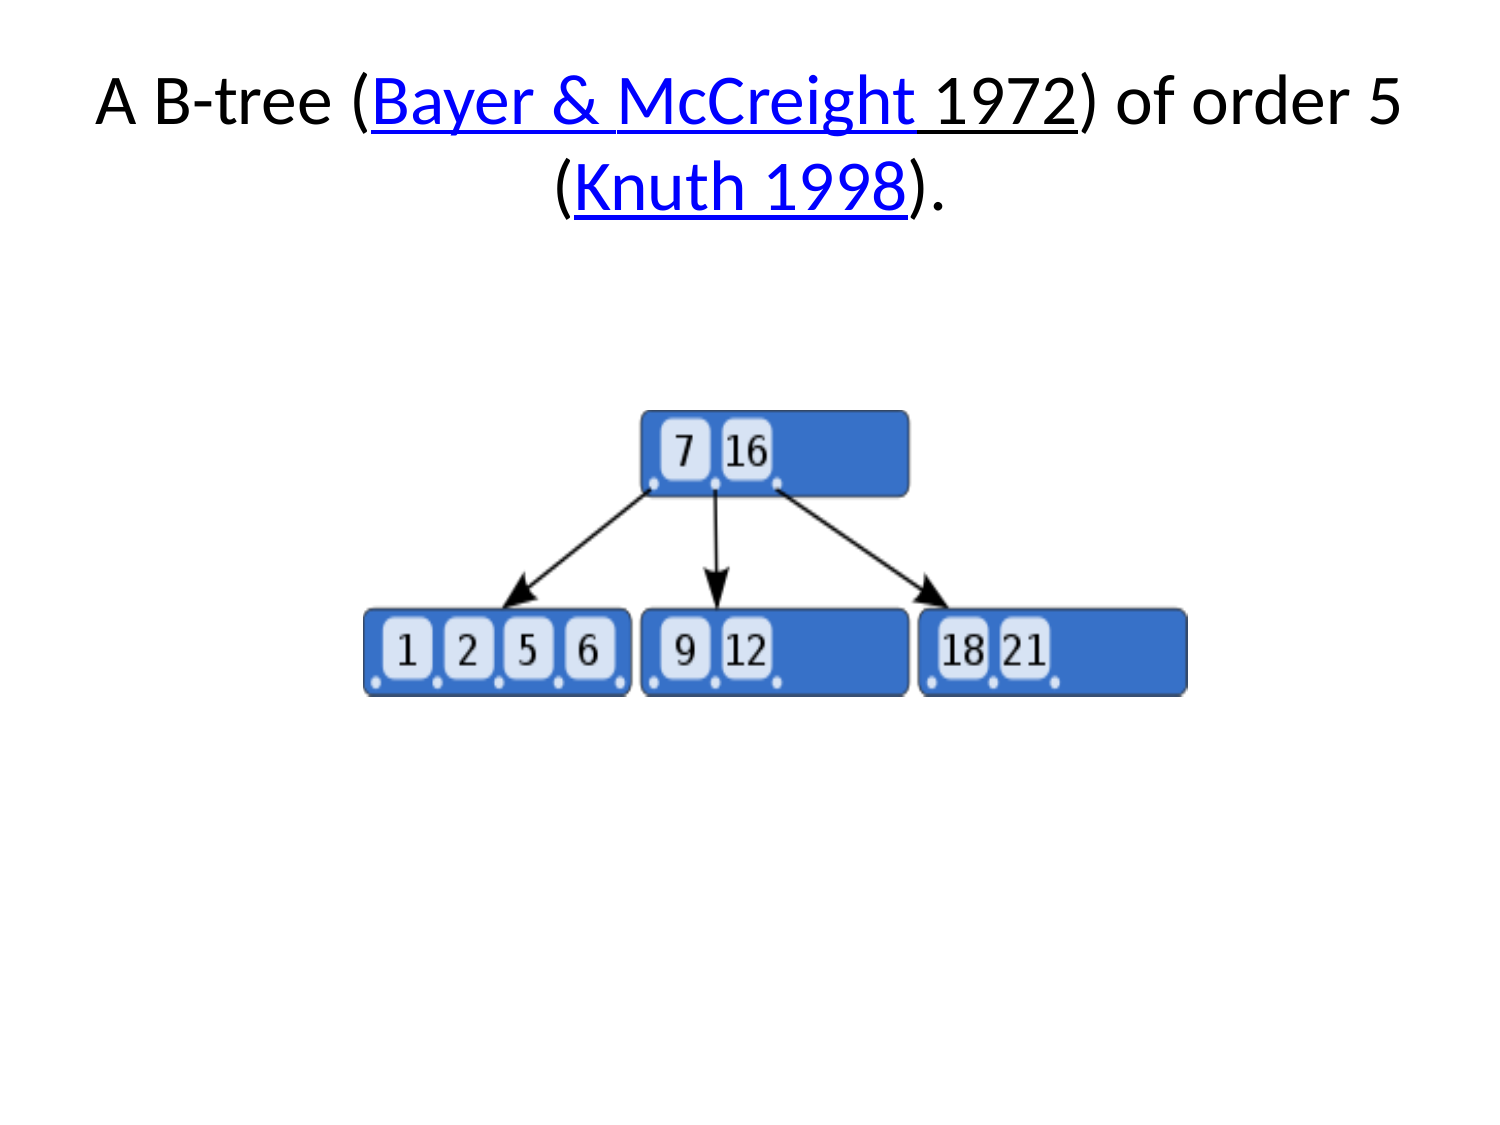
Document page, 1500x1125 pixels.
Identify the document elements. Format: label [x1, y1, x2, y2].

list [362, 410, 1188, 697]
title [75, 45, 1425, 233]
